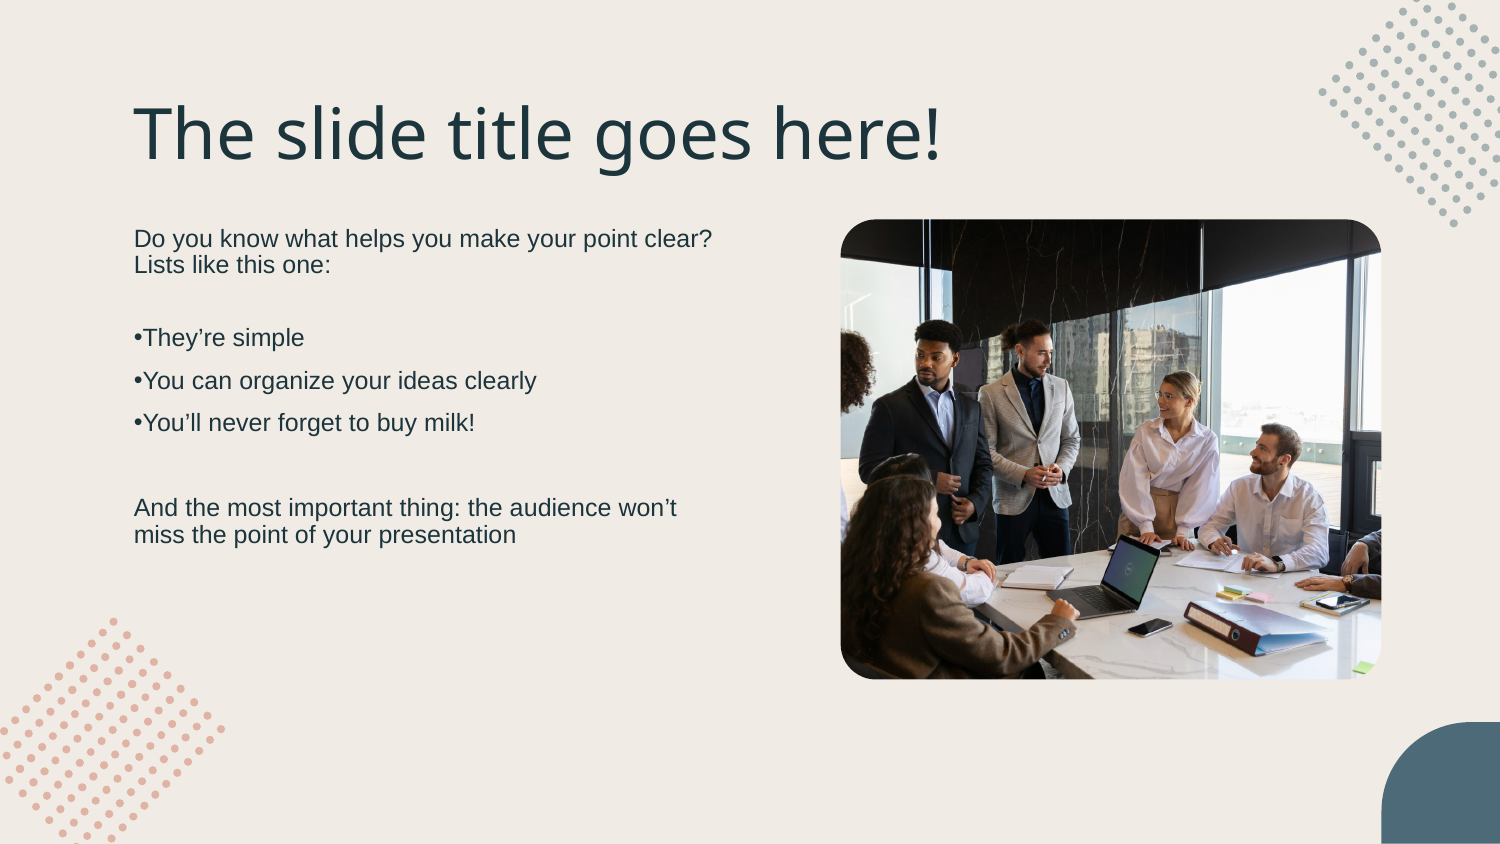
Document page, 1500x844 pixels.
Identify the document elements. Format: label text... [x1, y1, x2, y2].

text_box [1317, 0, 1500, 229]
list Do you know what helps you make your point clear? Lists like this one: They’re simple You can organize your ideas clearly You’ll never forget to buy milk! And the most important thing: the audience won’t miss the point of your presentation [118, 218, 750, 595]
picture [840, 219, 1382, 680]
title The slide title goes here! [118, 90, 1312, 196]
